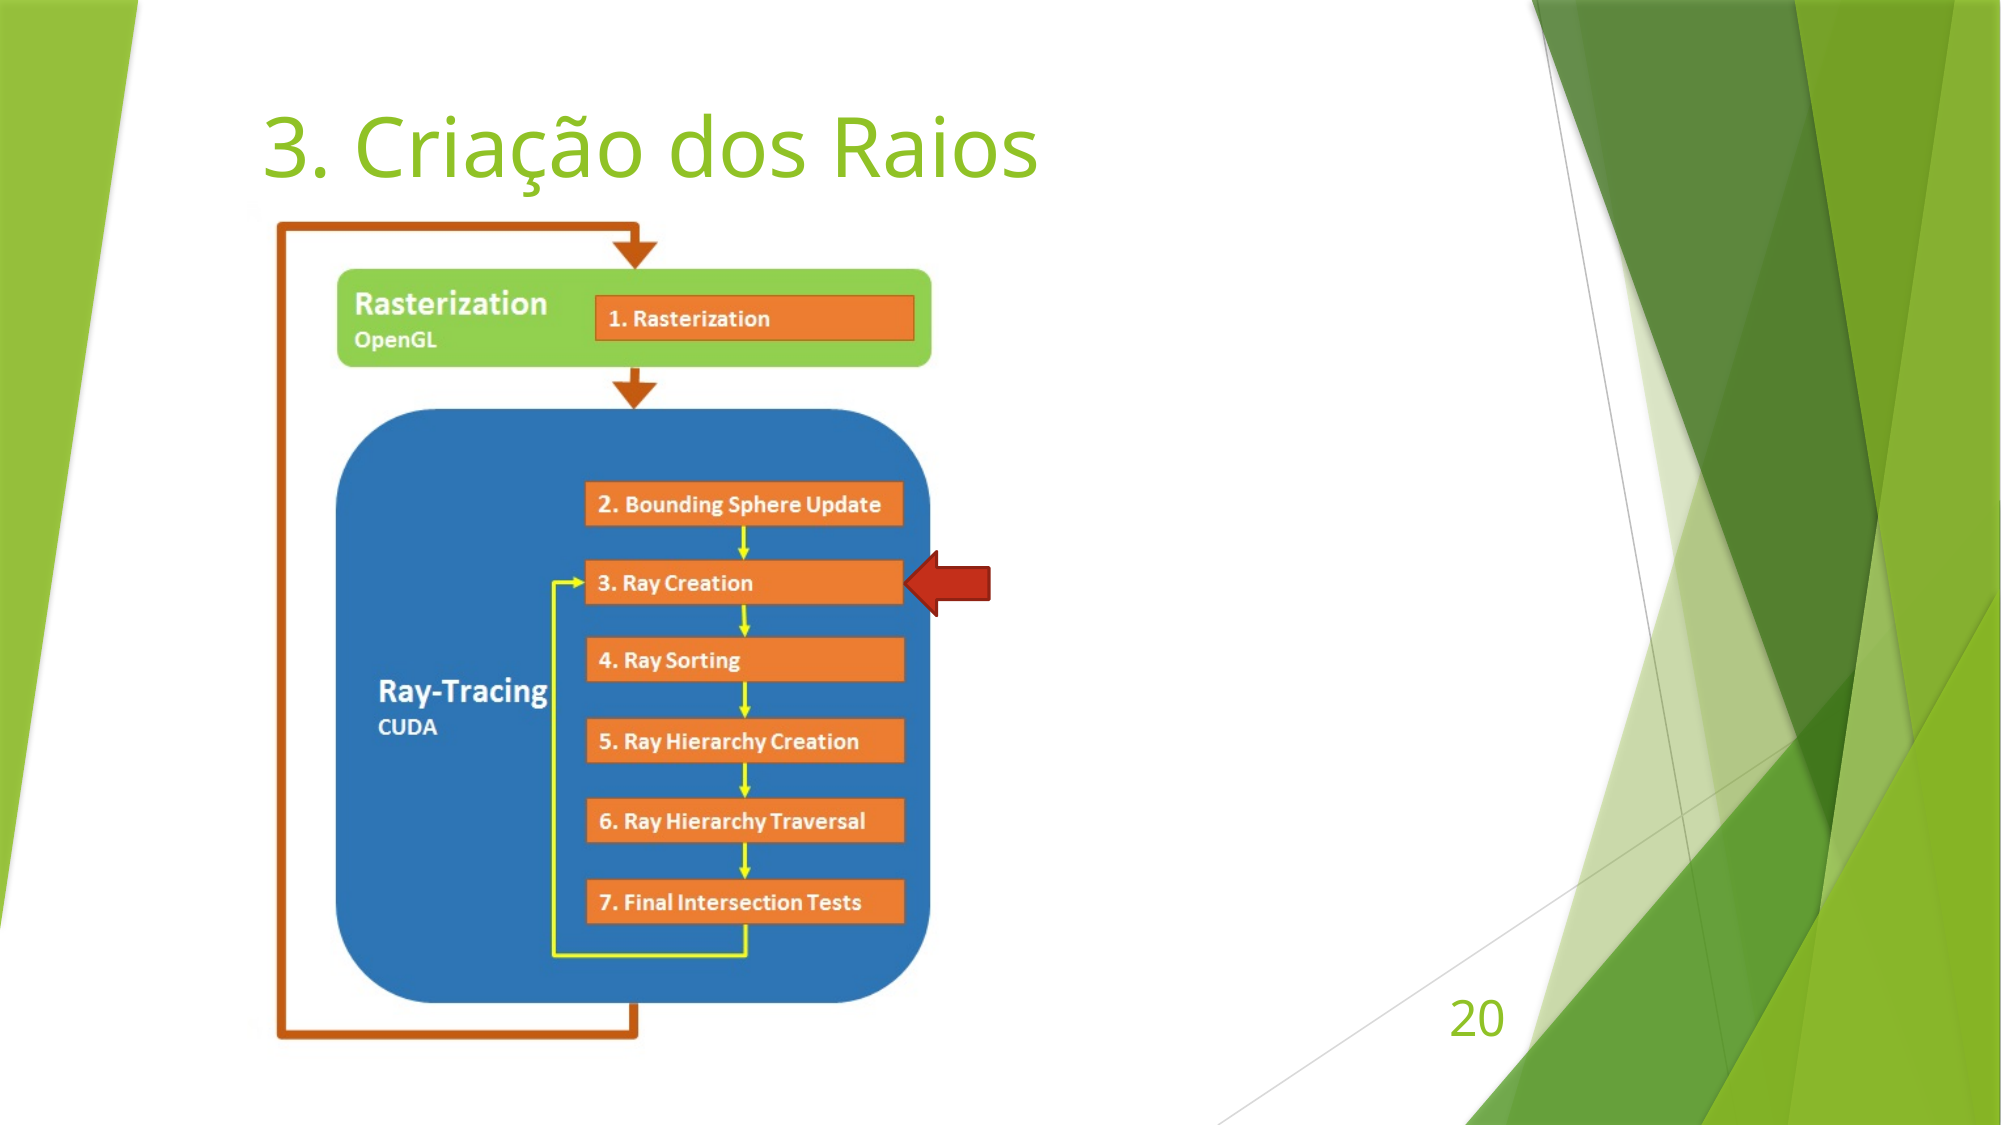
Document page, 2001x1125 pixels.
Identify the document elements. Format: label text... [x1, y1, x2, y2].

picture [246, 200, 967, 1067]
title 3. Criação dos Raios [247, 2, 1522, 202]
slide_number 20 [1409, 991, 1522, 1051]
text_box [971, 566, 991, 602]
